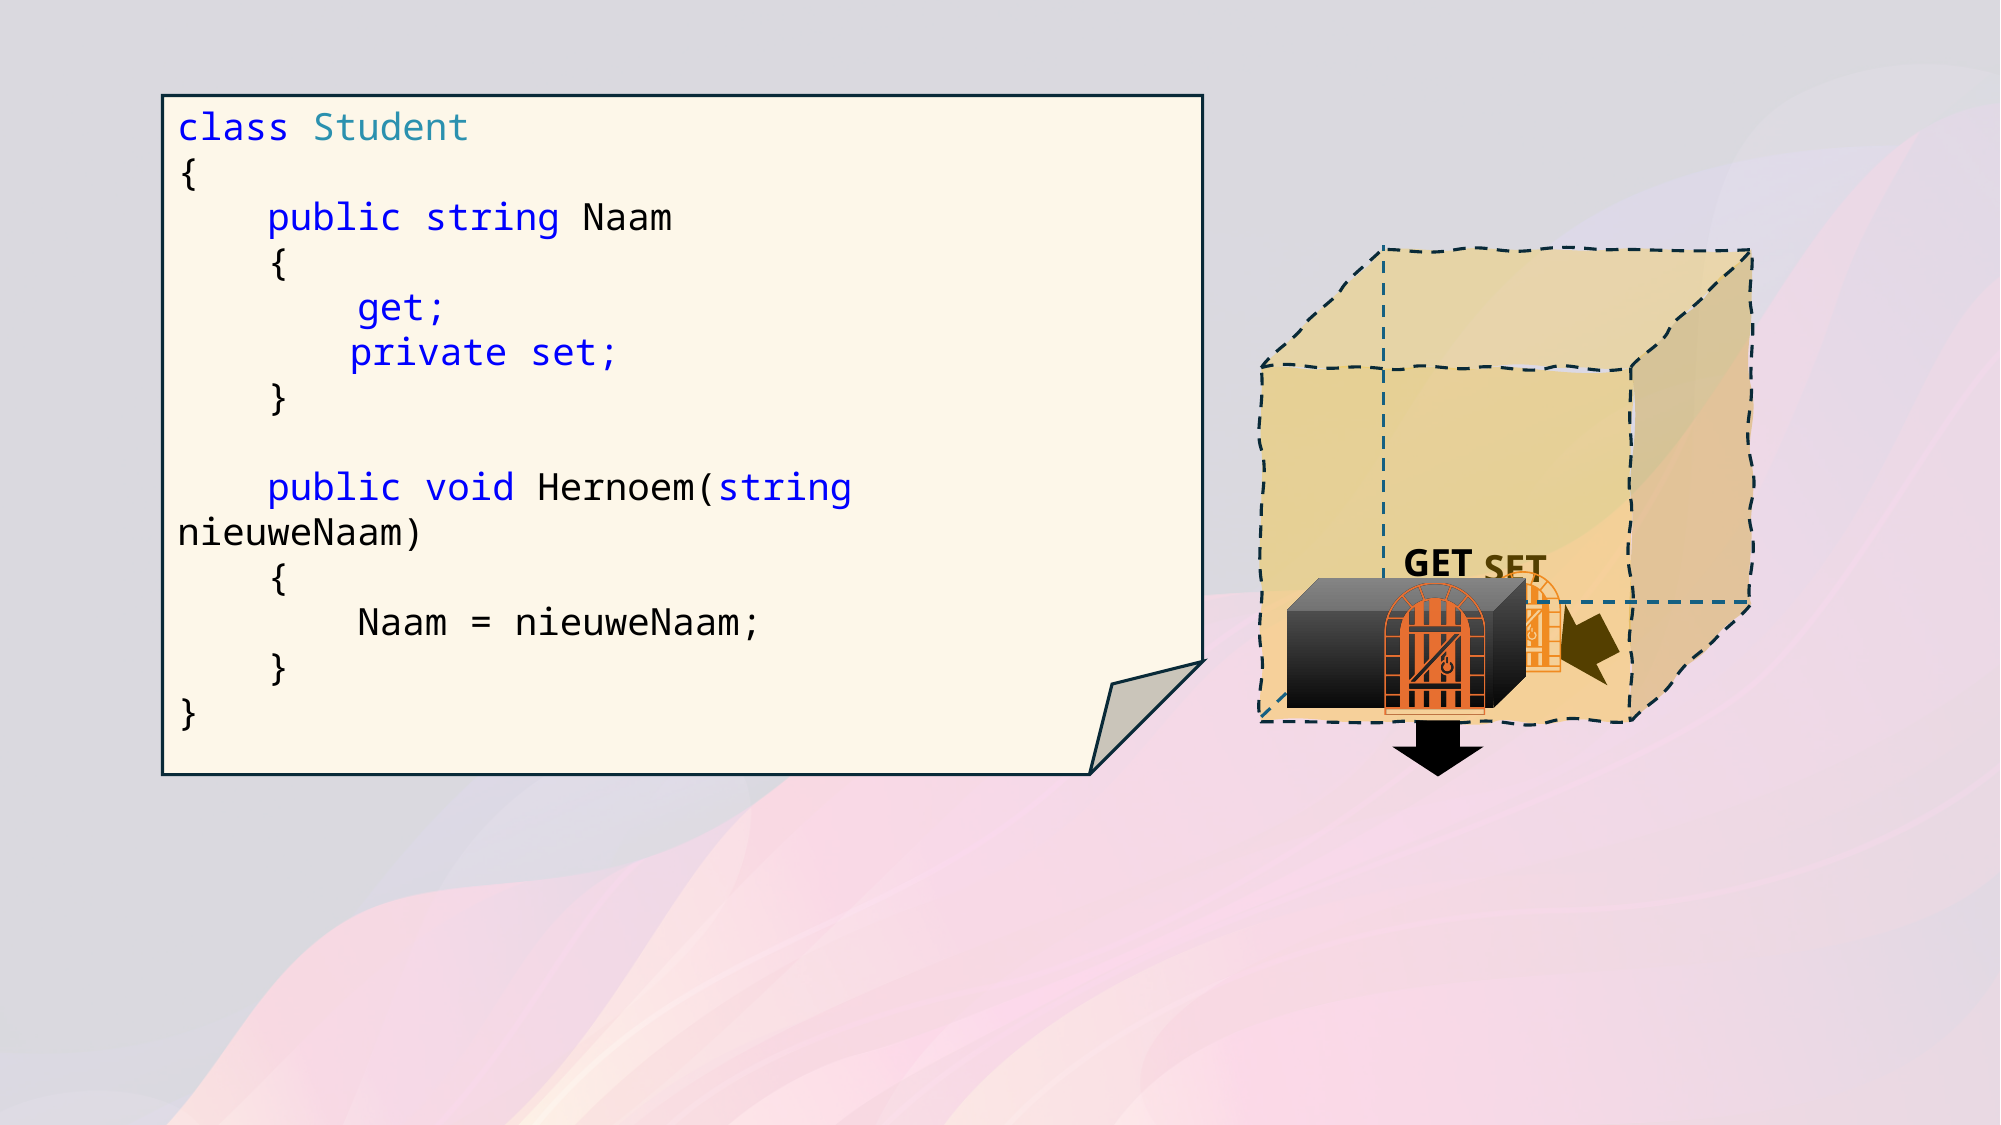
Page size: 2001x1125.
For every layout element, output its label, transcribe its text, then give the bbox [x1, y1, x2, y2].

text_box class Student { public string Naam { get; private set; } public void Hernoem(string nieuweNaam) { Naam = nieuweNaam; } } [162, 95, 1118, 741]
text_box [1392, 723, 1484, 777]
picture [1383, 582, 1486, 716]
text_box [160, 93, 1208, 777]
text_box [1260, 244, 1756, 723]
